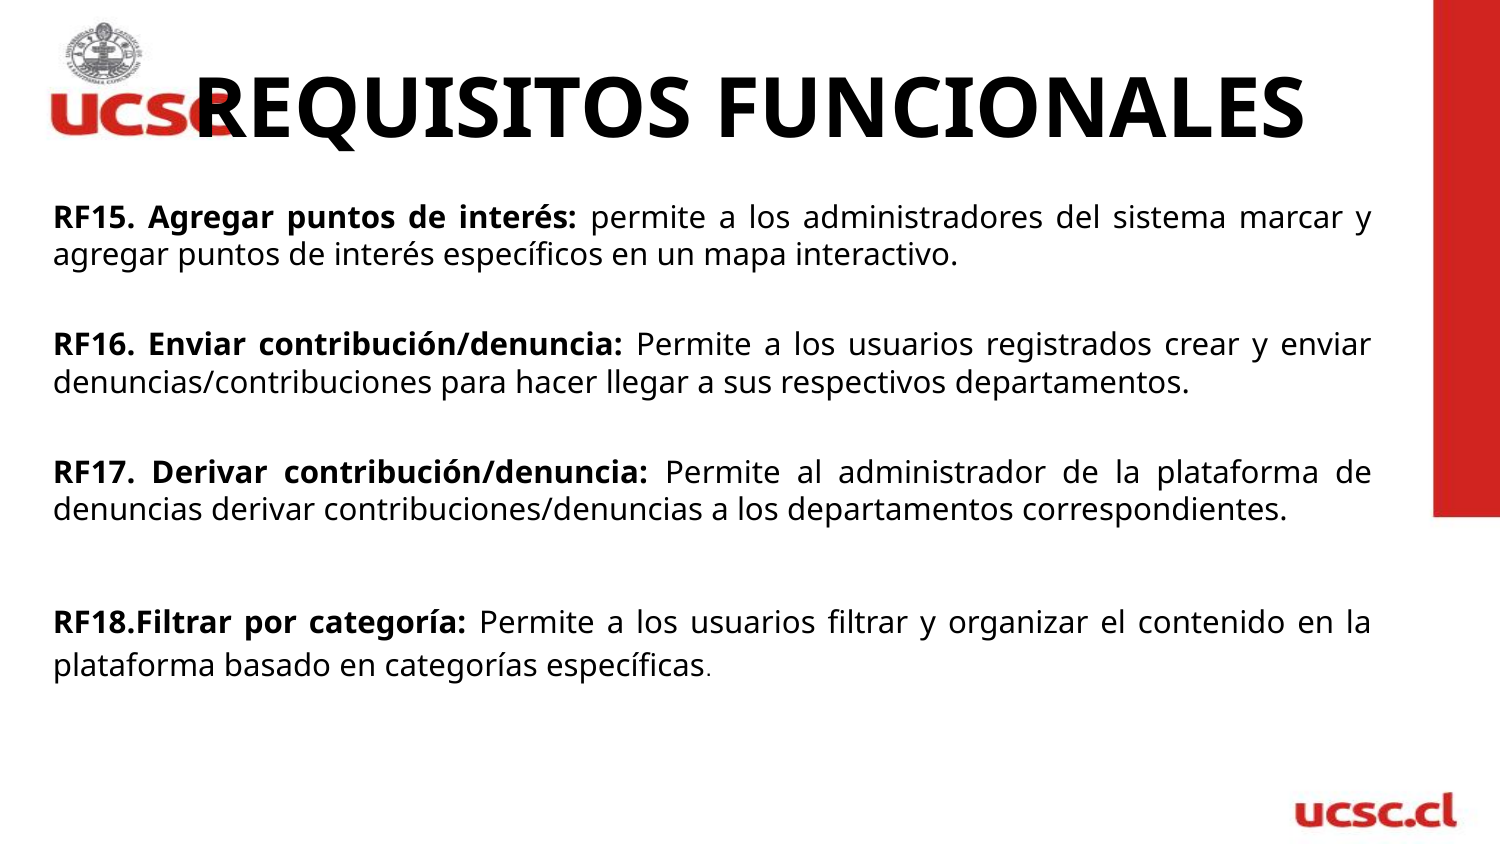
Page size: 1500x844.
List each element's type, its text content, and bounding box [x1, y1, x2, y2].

picture [0, 0, 1500, 844]
title REQUISITOS FUNCIONALES [75, 33, 1425, 175]
list RF15. Agregar puntos de interés: permite a los administradores del sistema marcar y agregar puntos de interés específicos en un mapa interactivo. RF16. Enviar contribución/denuncia: Permite a los usuarios registrados crear y enviar denuncias/contribuciones para hacer llegar a sus respectivos departamentos. RF17. Derivar contribución/denuncia: Permite al administrador de la plataforma de denuncias derivar contribuciones/denuncias a los departamentos correspondientes. RF18.Filtrar por categoría: Permite a los usuarios filtrar y organizar el contenido en la plataforma basado en categorías específicas. [37, 189, 1388, 747]
